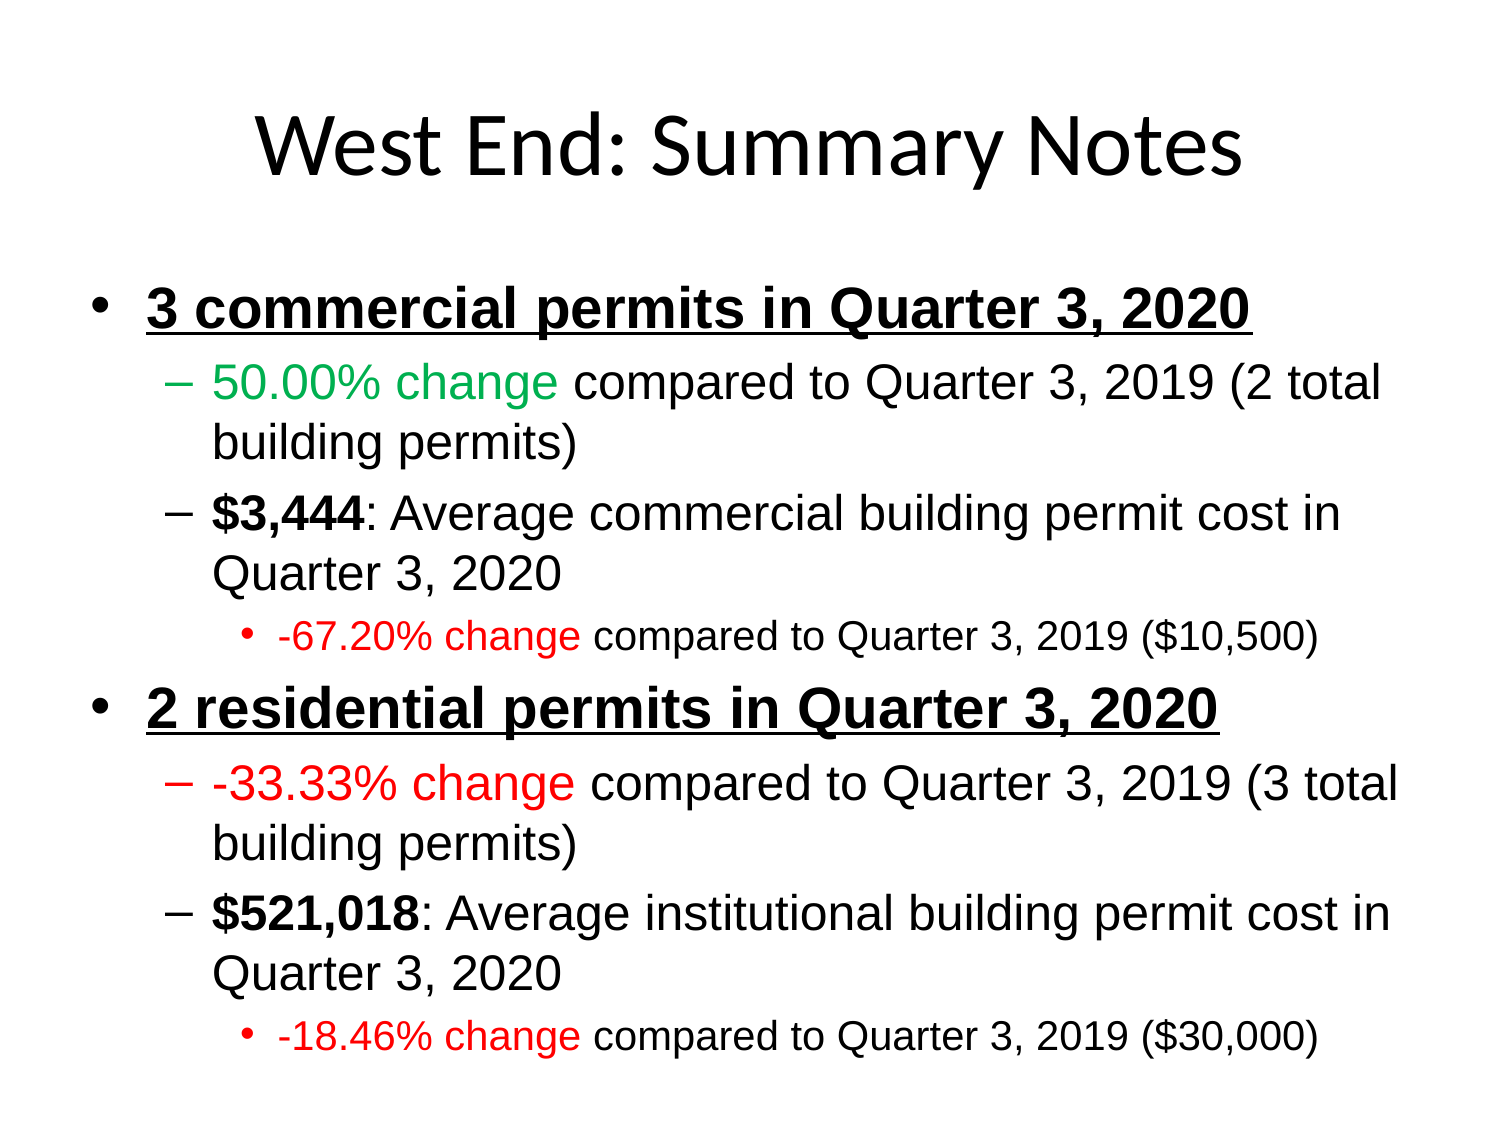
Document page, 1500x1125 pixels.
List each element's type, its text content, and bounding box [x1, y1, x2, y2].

list 3 commercial permits in Quarter 3, 2020 50.00% change compared to Quarter 3, 2019 (2 total building permits) $3,444: Average commercial building permit cost in Quarter 3, 2020 -67.20% change compared to Quarter 3, 2019 ($10,500) 2 residential permits in Quarter 3, 2020 -33.33% change compared to Quarter 3, 2019 (3 total building permits) $521,018: Average institutional building permit cost in Quarter 3, 2020 -18.46% change compared to Quarter 3, 2019 ($30,000) [75, 262, 1425, 1005]
title West End: Summary Notes [75, 45, 1425, 233]
